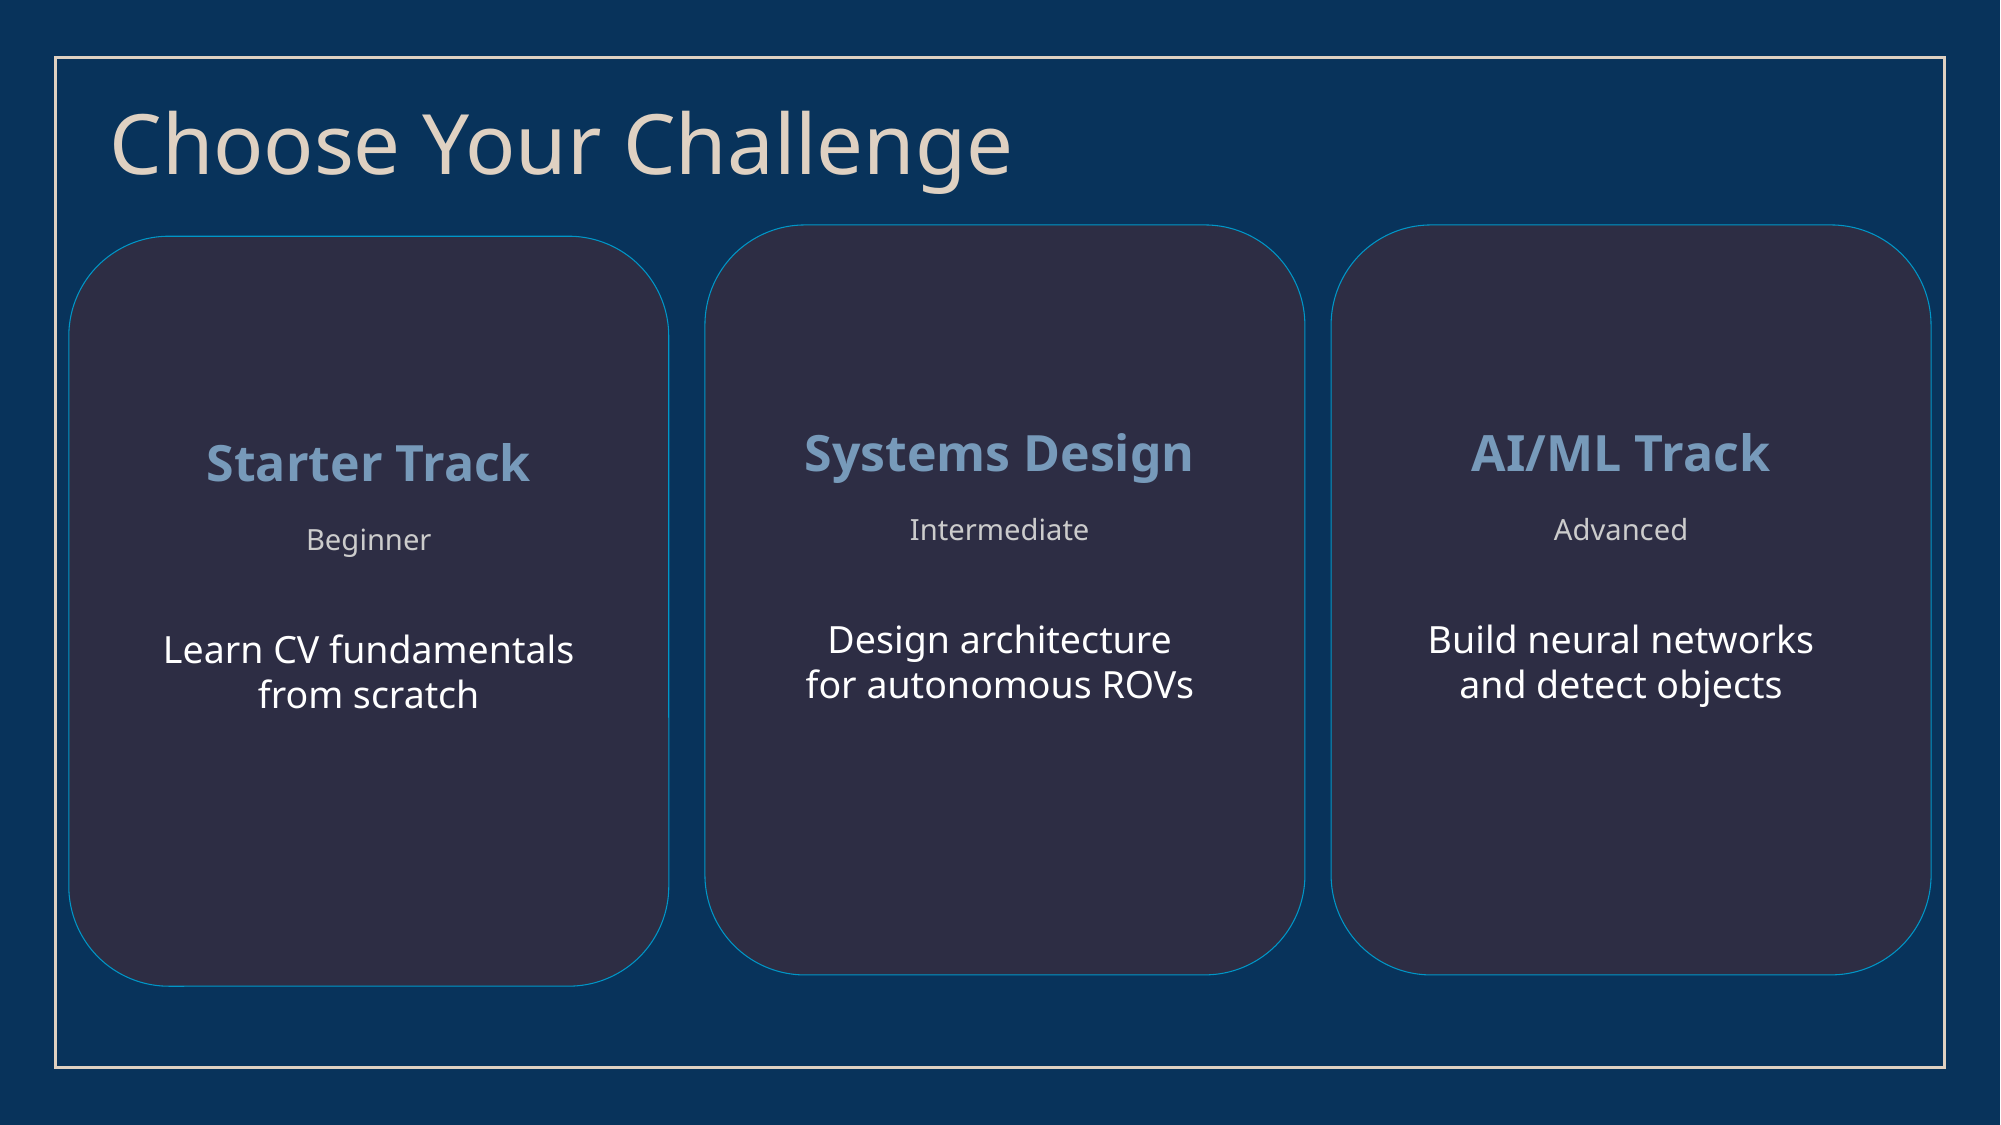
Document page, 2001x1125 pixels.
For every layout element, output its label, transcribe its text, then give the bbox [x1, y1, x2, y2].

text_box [68, 236, 669, 1069]
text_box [1331, 224, 1932, 1059]
text_box Choose Your Challenge [95, 103, 1561, 330]
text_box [704, 224, 1305, 1059]
